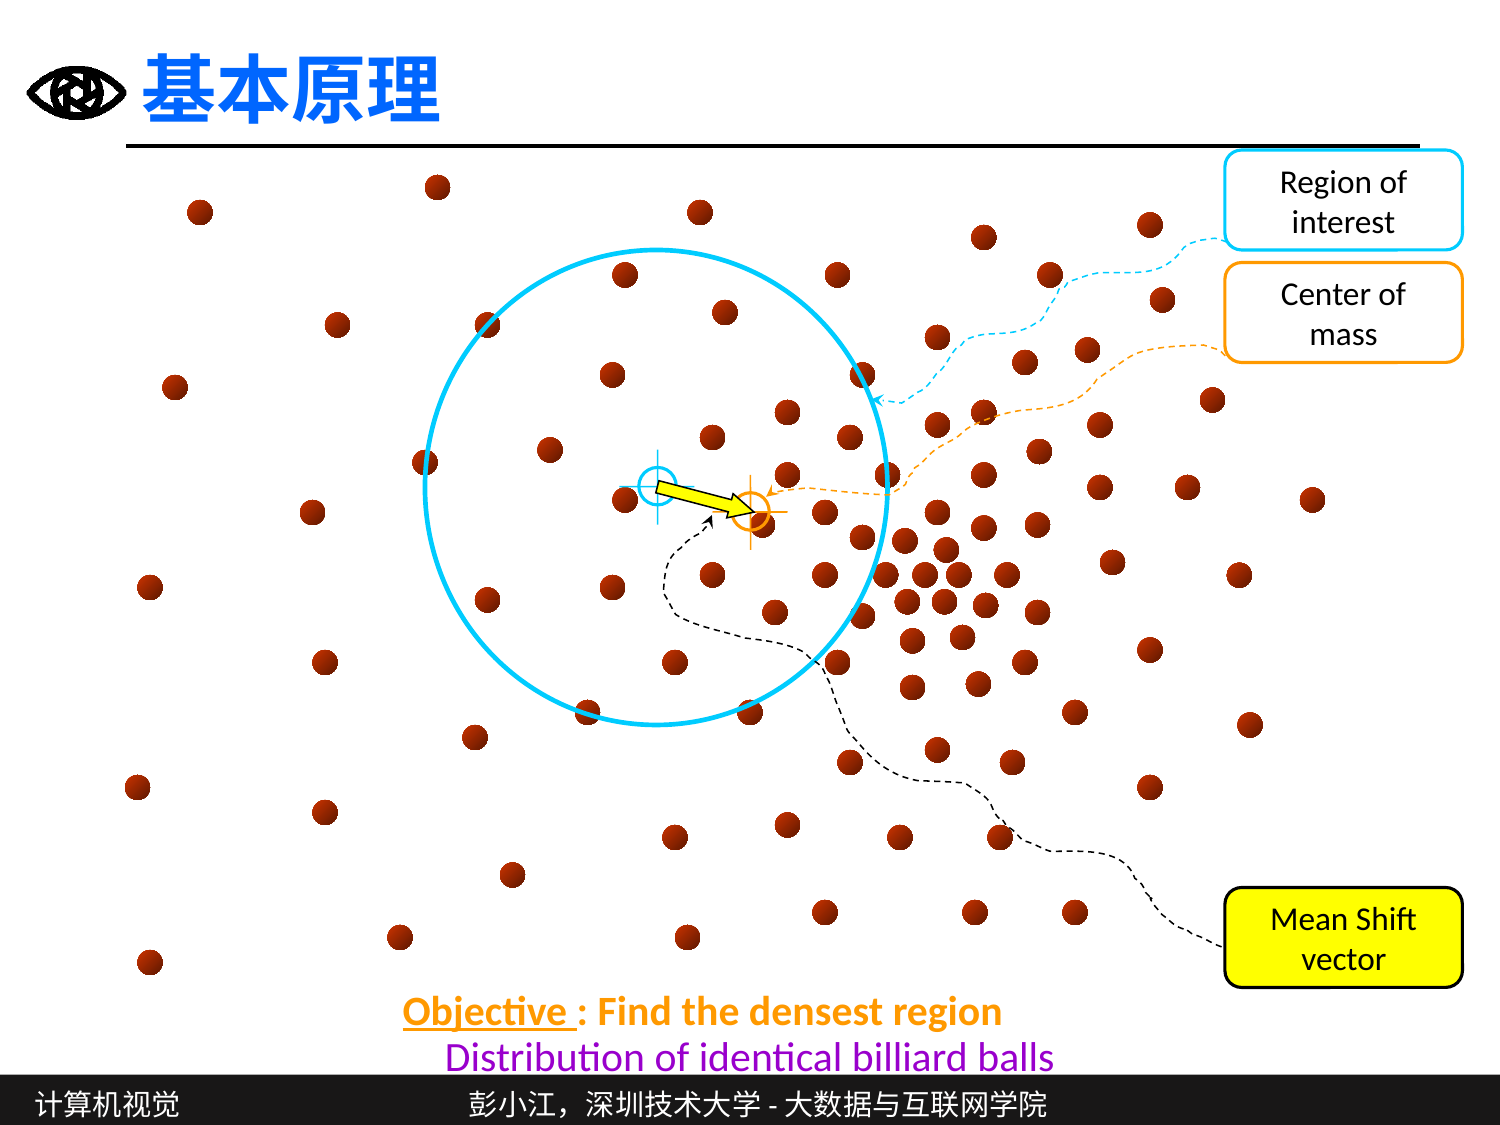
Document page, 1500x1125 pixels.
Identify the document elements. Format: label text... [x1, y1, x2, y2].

text_box [1062, 900, 1088, 925]
text_box [137, 575, 163, 601]
text_box [675, 924, 700, 950]
text_box [924, 324, 950, 350]
text_box [387, 924, 413, 950]
text_box [1025, 512, 1051, 538]
text_box [973, 592, 999, 618]
text_box [1012, 650, 1038, 676]
text_box [965, 671, 991, 697]
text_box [712, 474, 788, 550]
text_box Objective : Find the densest region [387, 976, 1019, 1041]
text_box [1137, 212, 1163, 238]
text_box [1100, 549, 1126, 575]
text_box [837, 750, 863, 775]
text_box [137, 950, 163, 976]
text_box [924, 500, 950, 526]
text_box [1087, 474, 1113, 500]
text_box Region of interest [1224, 149, 1463, 250]
title 基本原理 [126, 39, 1421, 146]
text_box [1299, 487, 1325, 513]
text_box [924, 412, 950, 438]
text_box [324, 312, 350, 338]
text_box [1012, 350, 1038, 376]
text_box [912, 562, 938, 588]
text_box [162, 375, 188, 400]
text_box [1074, 337, 1100, 363]
text_box [1037, 262, 1063, 288]
text_box [887, 825, 913, 850]
text_box [946, 562, 972, 588]
text_box [300, 500, 325, 526]
text_box [1200, 387, 1225, 413]
text_box [312, 800, 338, 826]
text_box [1175, 474, 1201, 500]
text_box [687, 200, 713, 225]
text_box [1237, 712, 1263, 738]
text_box Center of mass [1224, 262, 1463, 363]
text_box [187, 200, 213, 225]
text_box [1137, 637, 1163, 663]
text_box [1062, 699, 1088, 725]
text_box [774, 812, 800, 838]
text_box [1087, 412, 1113, 438]
text_box [932, 589, 957, 615]
text_box [462, 725, 488, 751]
text_box [894, 589, 920, 615]
text_box [892, 528, 918, 554]
text_box [888, 344, 1226, 496]
text_box [1025, 600, 1051, 625]
text_box [971, 462, 997, 488]
text_box [1026, 439, 1052, 465]
text_box [900, 628, 925, 654]
text_box [845, 664, 1222, 947]
text_box [888, 562, 899, 588]
text_box [425, 174, 451, 200]
text_box Mean Shift vector [1224, 887, 1463, 988]
text_box [971, 515, 997, 541]
text_box [1226, 562, 1252, 588]
text_box [1000, 750, 1025, 774]
text_box [1149, 287, 1175, 313]
text_box [933, 537, 959, 563]
text_box [971, 399, 997, 423]
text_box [424, 249, 888, 725]
text_box [971, 224, 997, 250]
text_box [950, 624, 976, 650]
text_box Distribution of identical billiard balls [0, 1022, 1500, 1088]
text_box [1137, 774, 1163, 800]
text_box [662, 825, 688, 850]
text_box [312, 650, 338, 676]
text_box [888, 238, 1228, 404]
text_box [905, 675, 925, 693]
text_box [962, 900, 988, 925]
text_box [812, 900, 838, 925]
text_box [412, 450, 424, 475]
text_box [994, 562, 1020, 588]
text_box [125, 774, 151, 800]
text_box [500, 862, 526, 888]
text_box [987, 825, 1013, 850]
